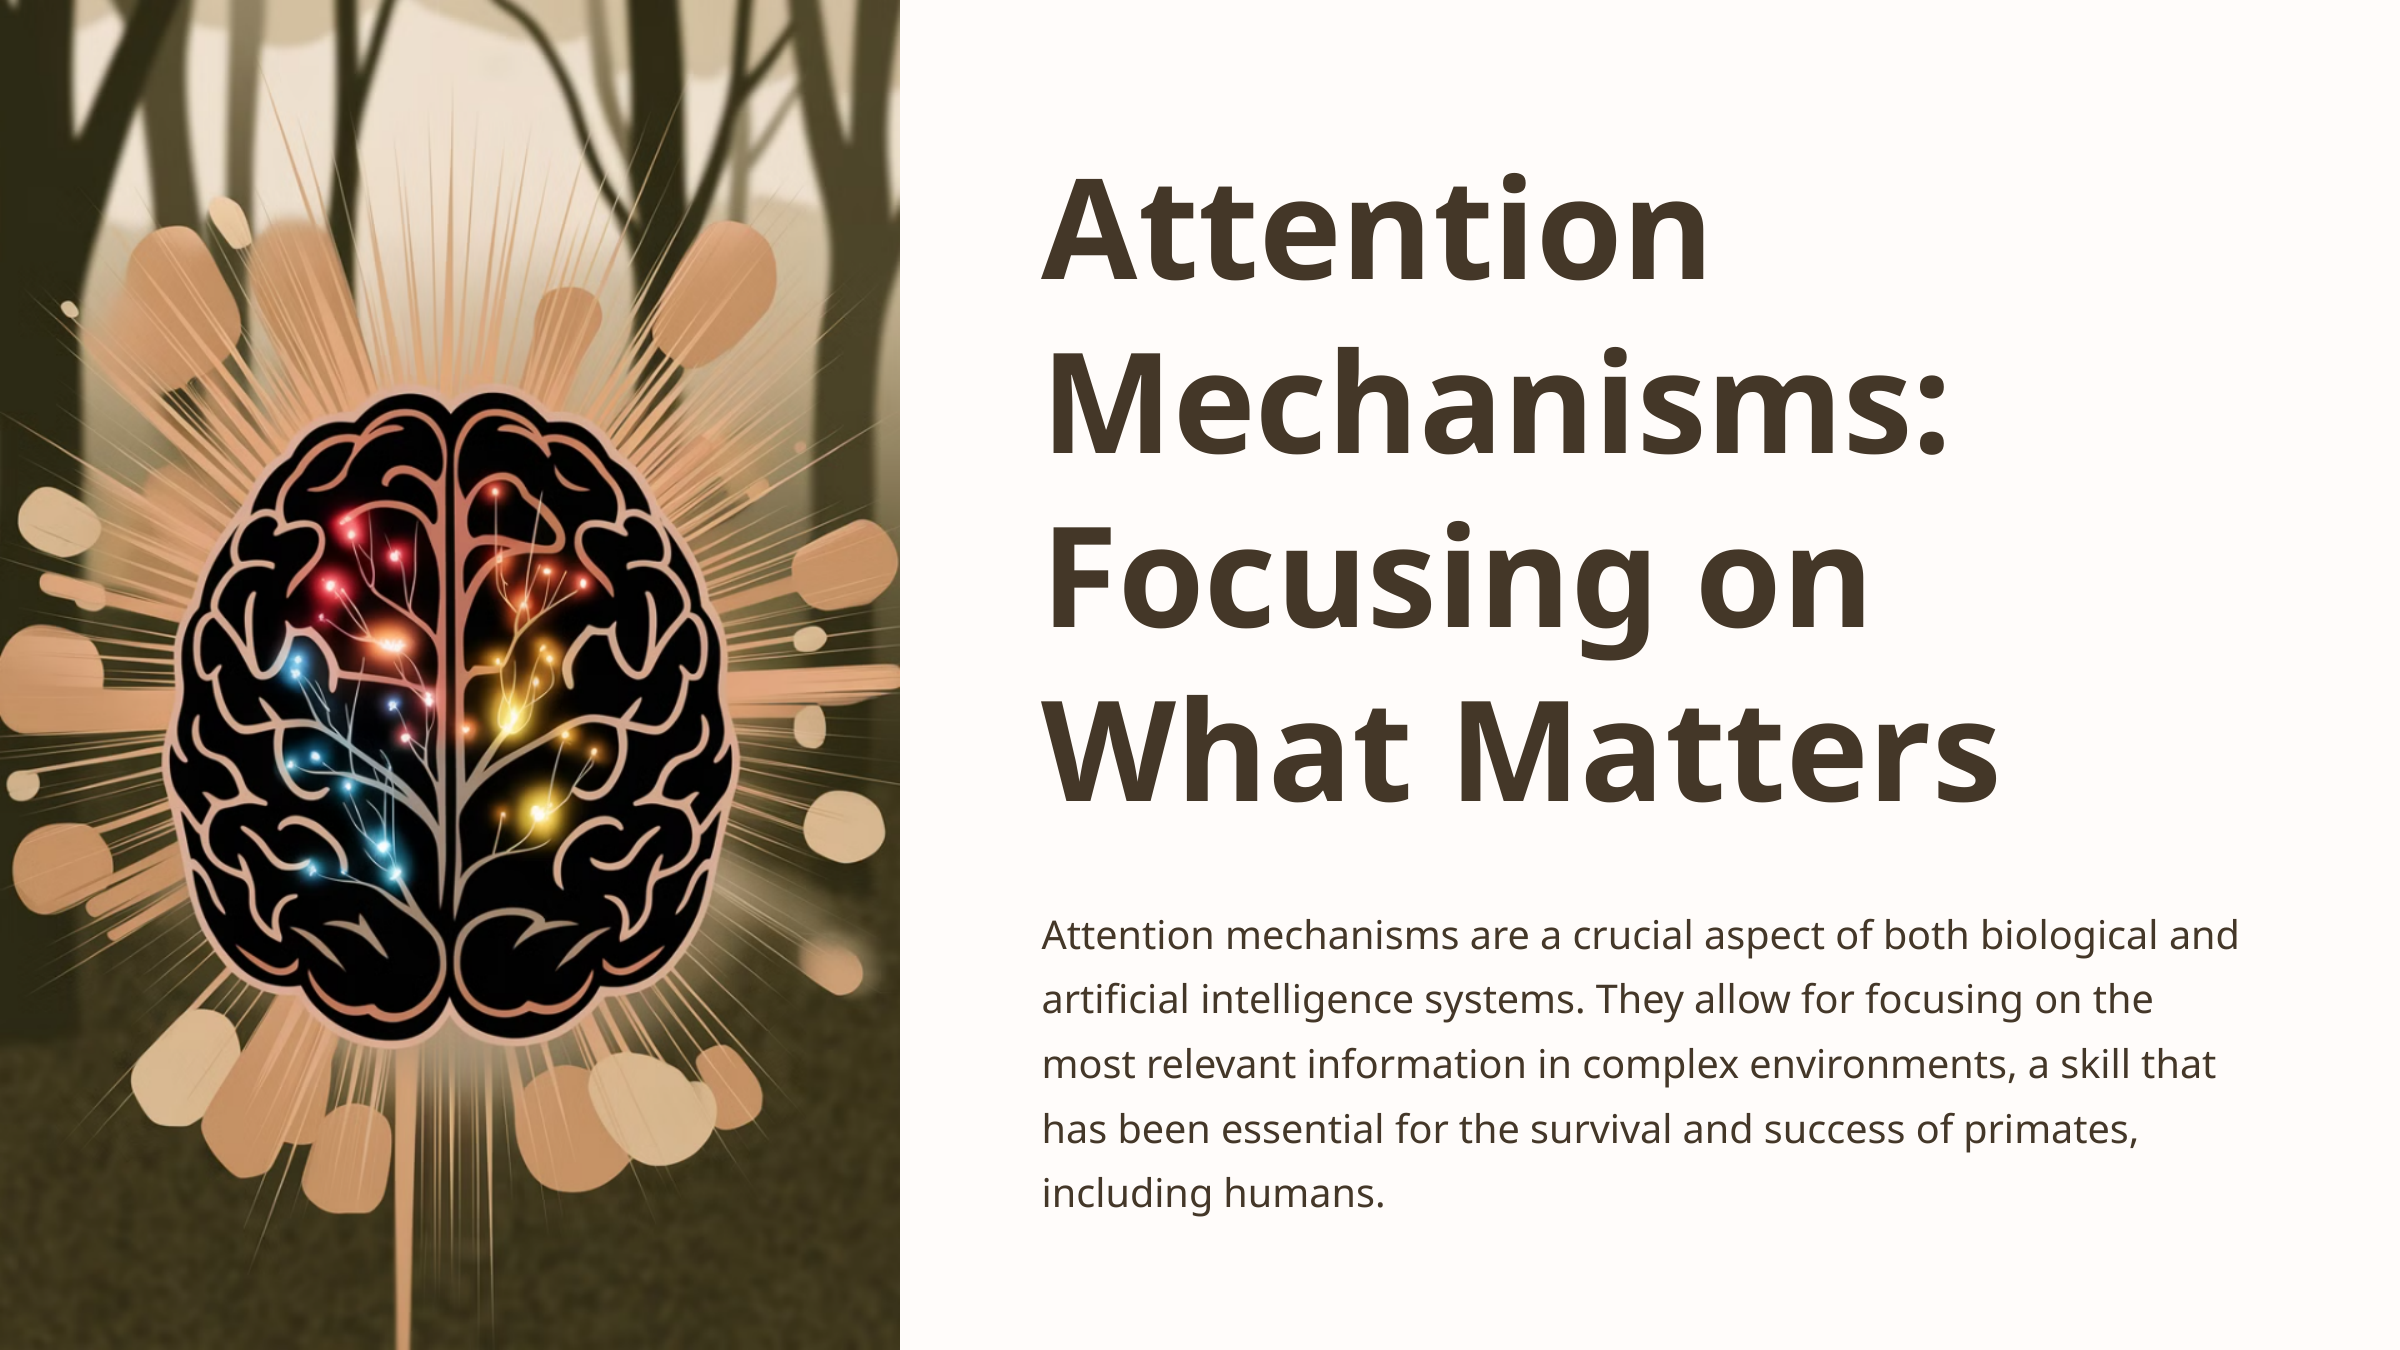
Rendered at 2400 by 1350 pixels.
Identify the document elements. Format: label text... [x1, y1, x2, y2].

picture [0, 0, 900, 1350]
text_box Attention mechanisms are a crucial aspect of both biological and artificial intelligence systems. They allow for focusing on the most relevant information in complex environments, a skill that has been essential for the survival and success of primates, including humans. [1041, 892, 2259, 1217]
text_box Attention Mechanisms: Focusing on What Matters [1041, 133, 2259, 832]
